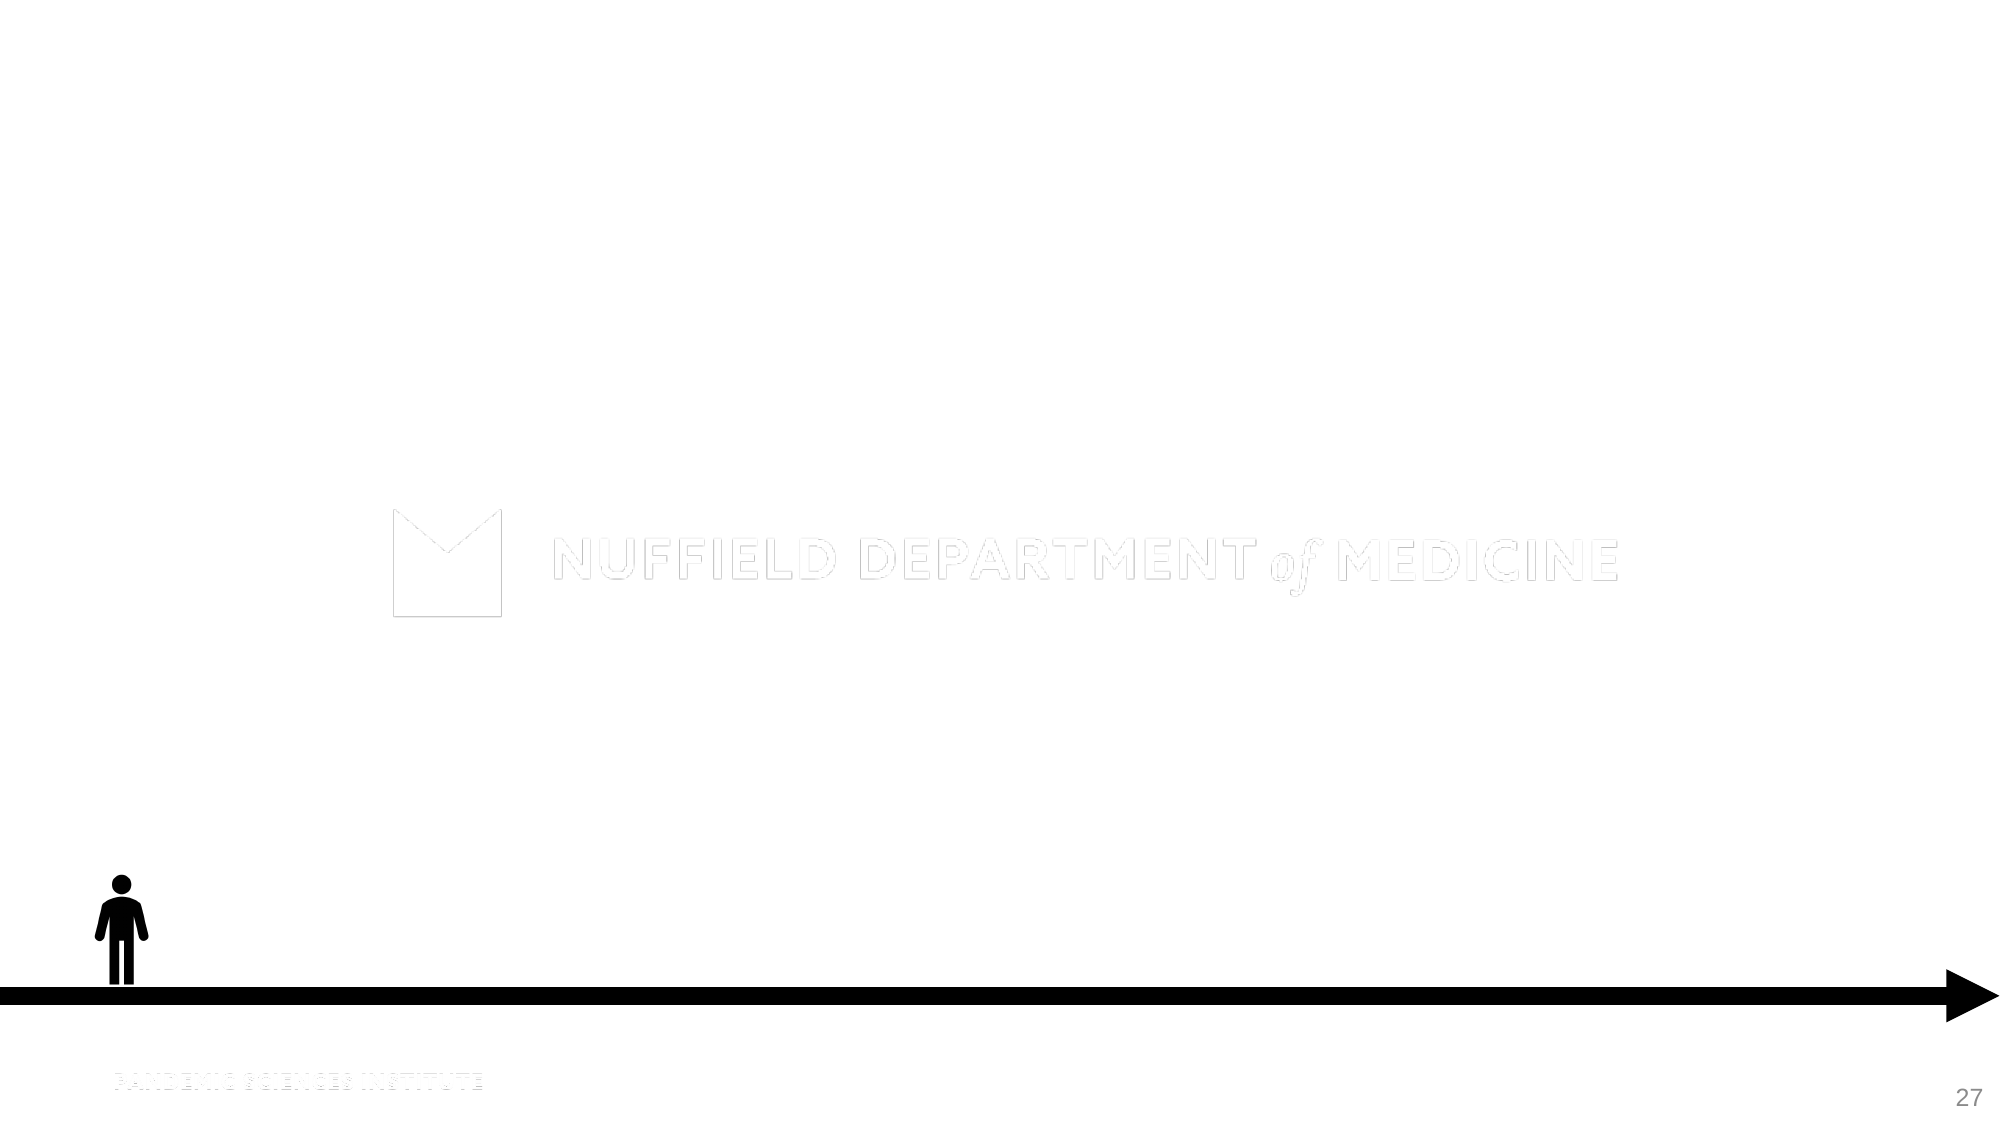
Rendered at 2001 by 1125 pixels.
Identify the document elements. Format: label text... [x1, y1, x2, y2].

picture [375, 499, 1625, 625]
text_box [0, 871, 2000, 996]
slide_number 27 [1548, 1066, 1999, 1125]
picture [96, 1056, 497, 1106]
